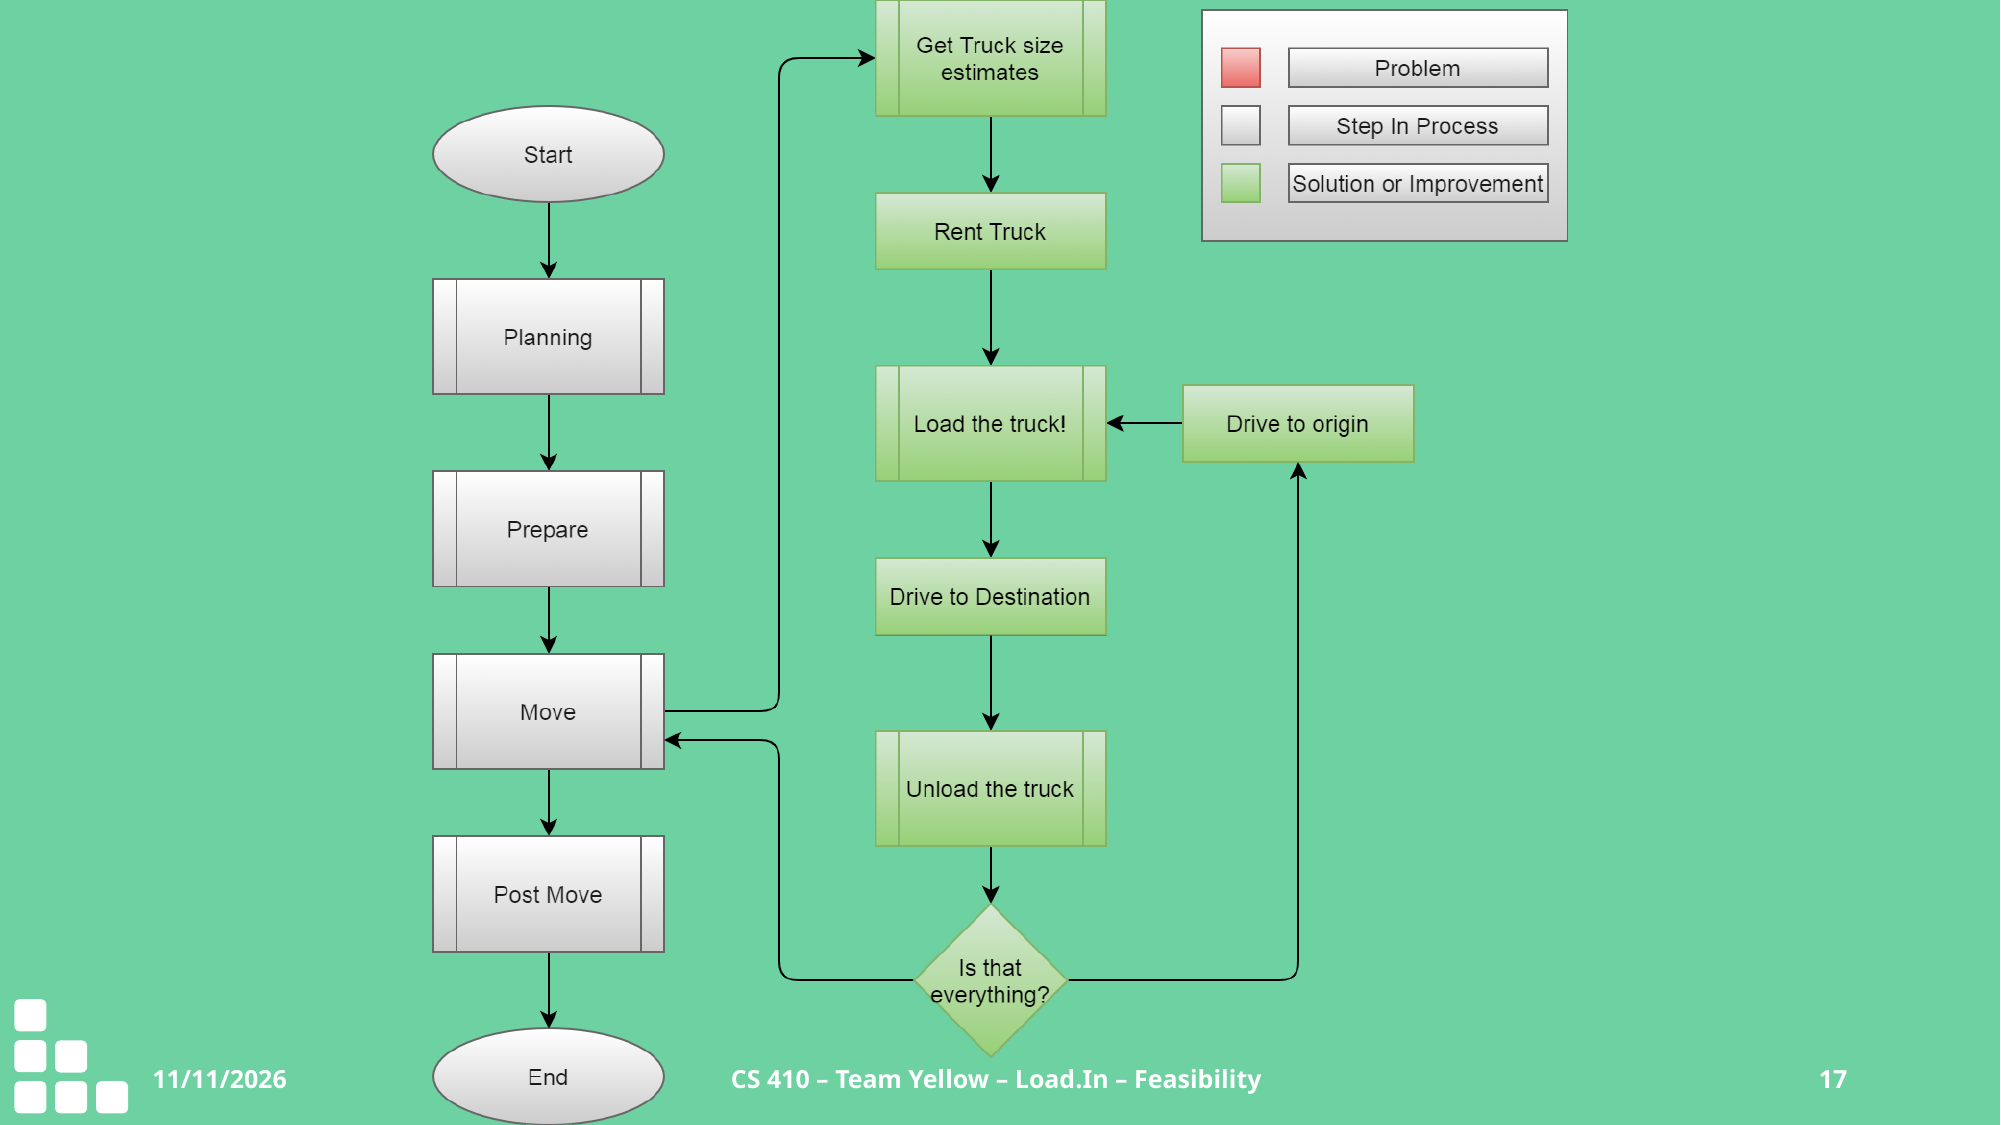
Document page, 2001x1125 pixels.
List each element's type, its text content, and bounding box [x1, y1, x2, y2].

slide_number 17 [1568, 1035, 1863, 1125]
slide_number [137, 1035, 432, 1125]
picture [432, 0, 1568, 1125]
